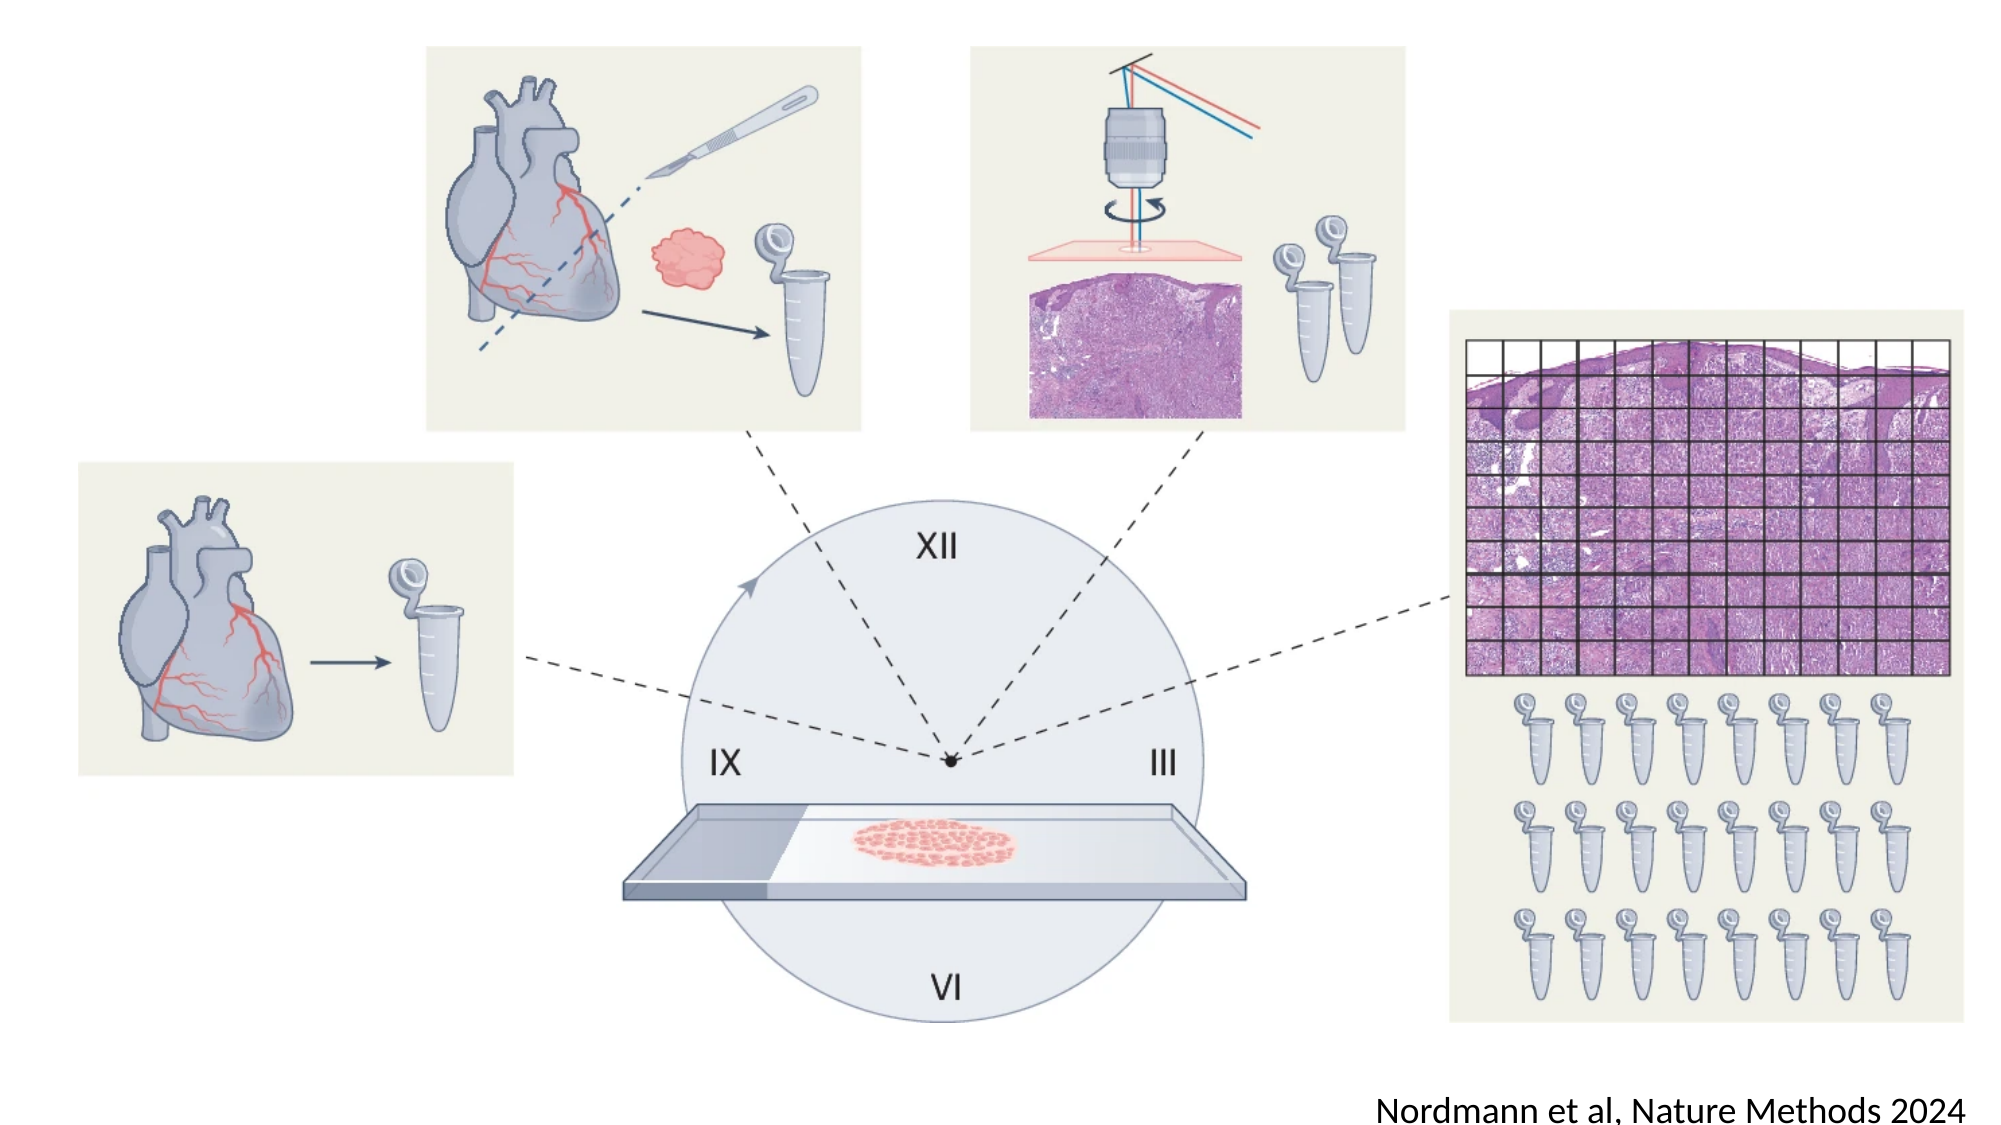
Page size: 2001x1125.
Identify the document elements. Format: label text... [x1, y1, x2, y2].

text_box Nordmann et al, Nature Methods 2024 [1360, 1078, 1982, 1125]
picture [78, 46, 1965, 1023]
